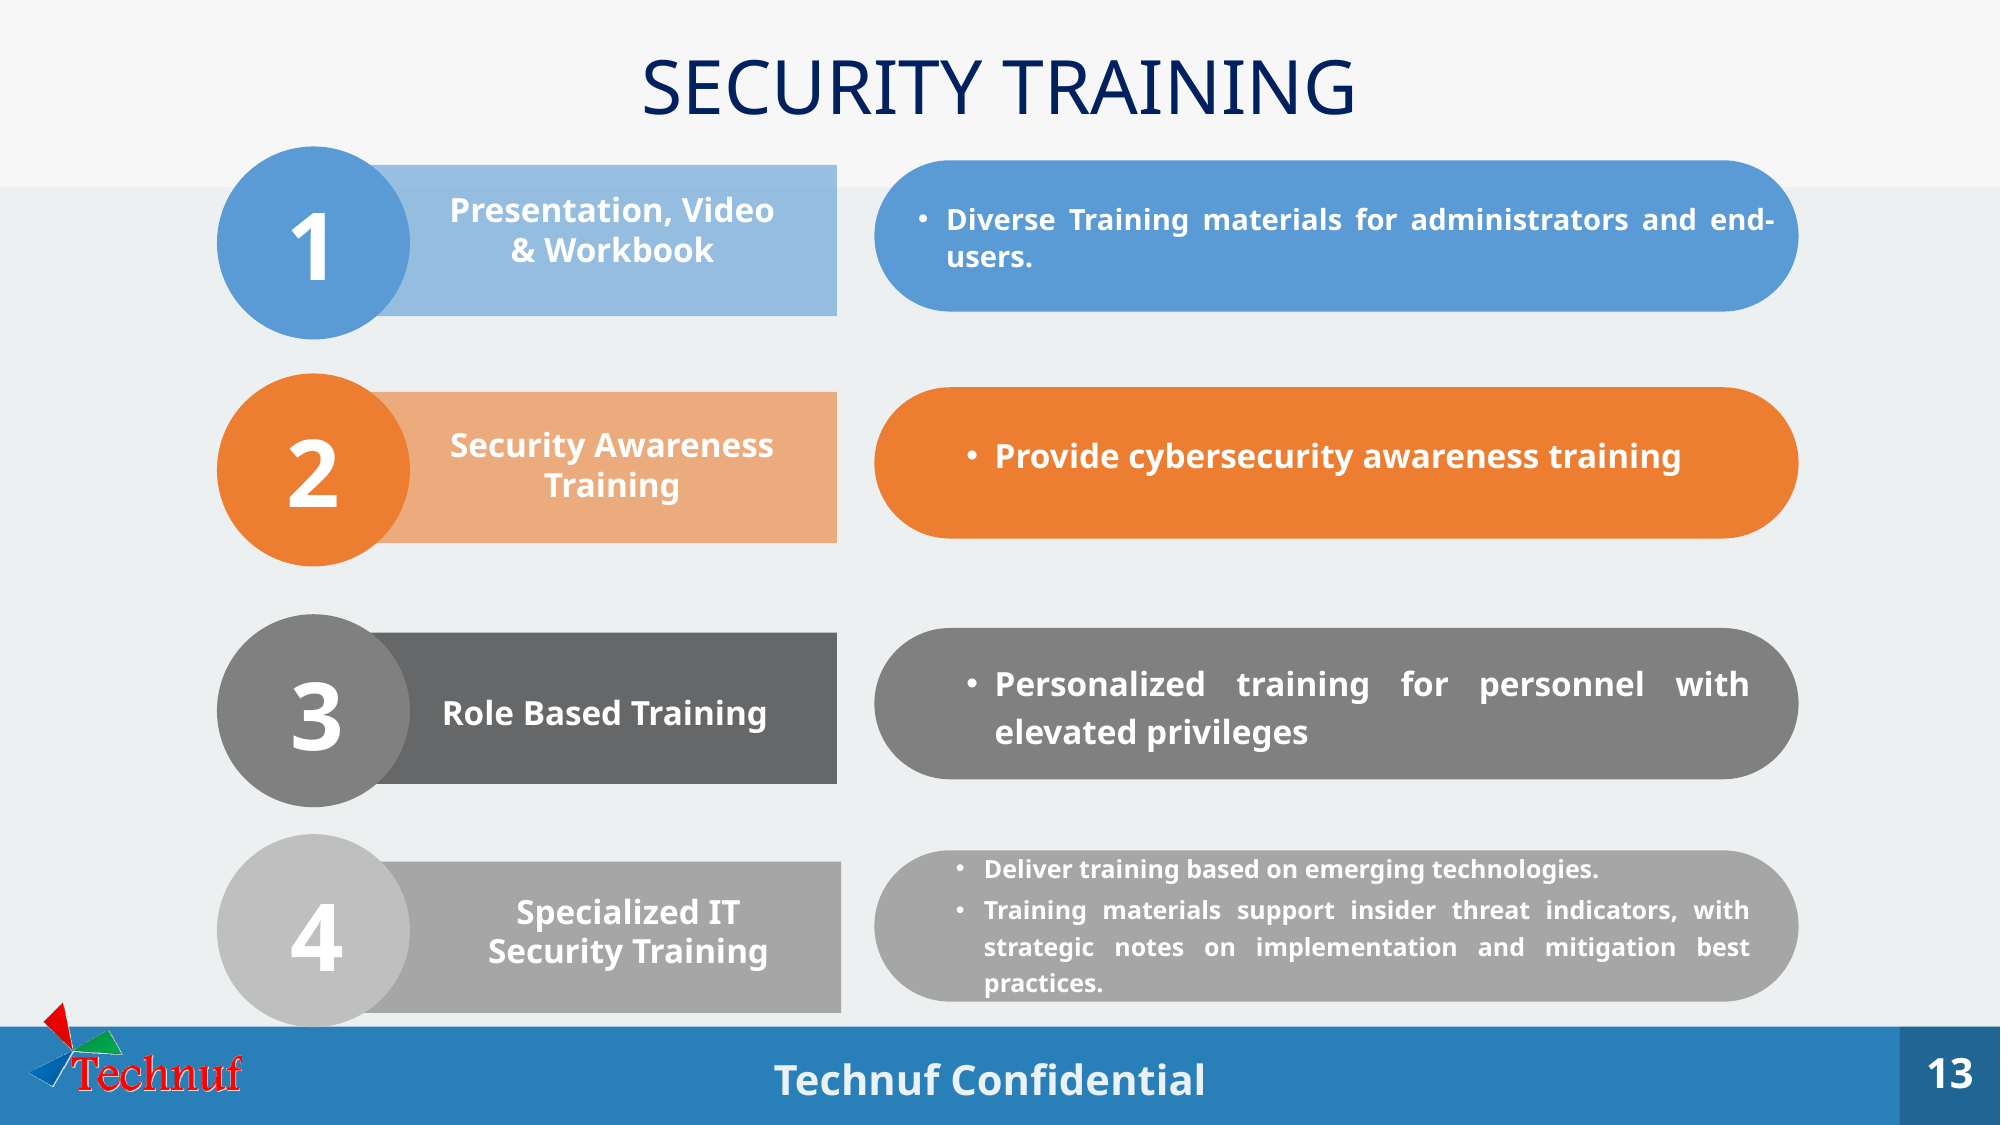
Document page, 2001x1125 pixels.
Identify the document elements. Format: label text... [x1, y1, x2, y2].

text_box Presentation, Video & Workbook [431, 182, 794, 277]
text_box [373, 164, 838, 317]
text_box Diverse Training materials for administrators and end-users. [910, 196, 1783, 277]
text_box 1 [271, 179, 356, 307]
text_box [215, 613, 411, 809]
text_box [366, 861, 842, 1014]
text_box Personalized training for personnel with elevated privileges [958, 651, 1759, 755]
text_box Role Based Training [423, 685, 787, 740]
text_box [373, 391, 838, 544]
text_box Security Awareness Training [431, 417, 794, 512]
slide_number 13 [1899, 1026, 2000, 1125]
text_box Specialized IT Security Training [447, 883, 810, 978]
text_box [873, 849, 1734, 1003]
text_box Provide cybersecurity awareness training [958, 434, 1807, 479]
text_box 2 [271, 406, 356, 534]
picture [28, 1002, 242, 1109]
text_box [1759, 858, 1800, 994]
text_box [215, 372, 411, 568]
text_box 3 [275, 648, 348, 777]
text_box [873, 626, 1800, 781]
text_box 4 [275, 870, 348, 998]
text_box [873, 386, 1798, 540]
text_box [873, 159, 1800, 313]
text_box [215, 833, 411, 1029]
text_box Deliver training based on emerging technologies. Training materials support insider threat indicators, with strategic notes on implementation and mitigation best practices. [948, 843, 1759, 1002]
title SECURITY TRAINING [75, 50, 1925, 138]
text_box [373, 632, 838, 785]
text_box [215, 145, 411, 341]
